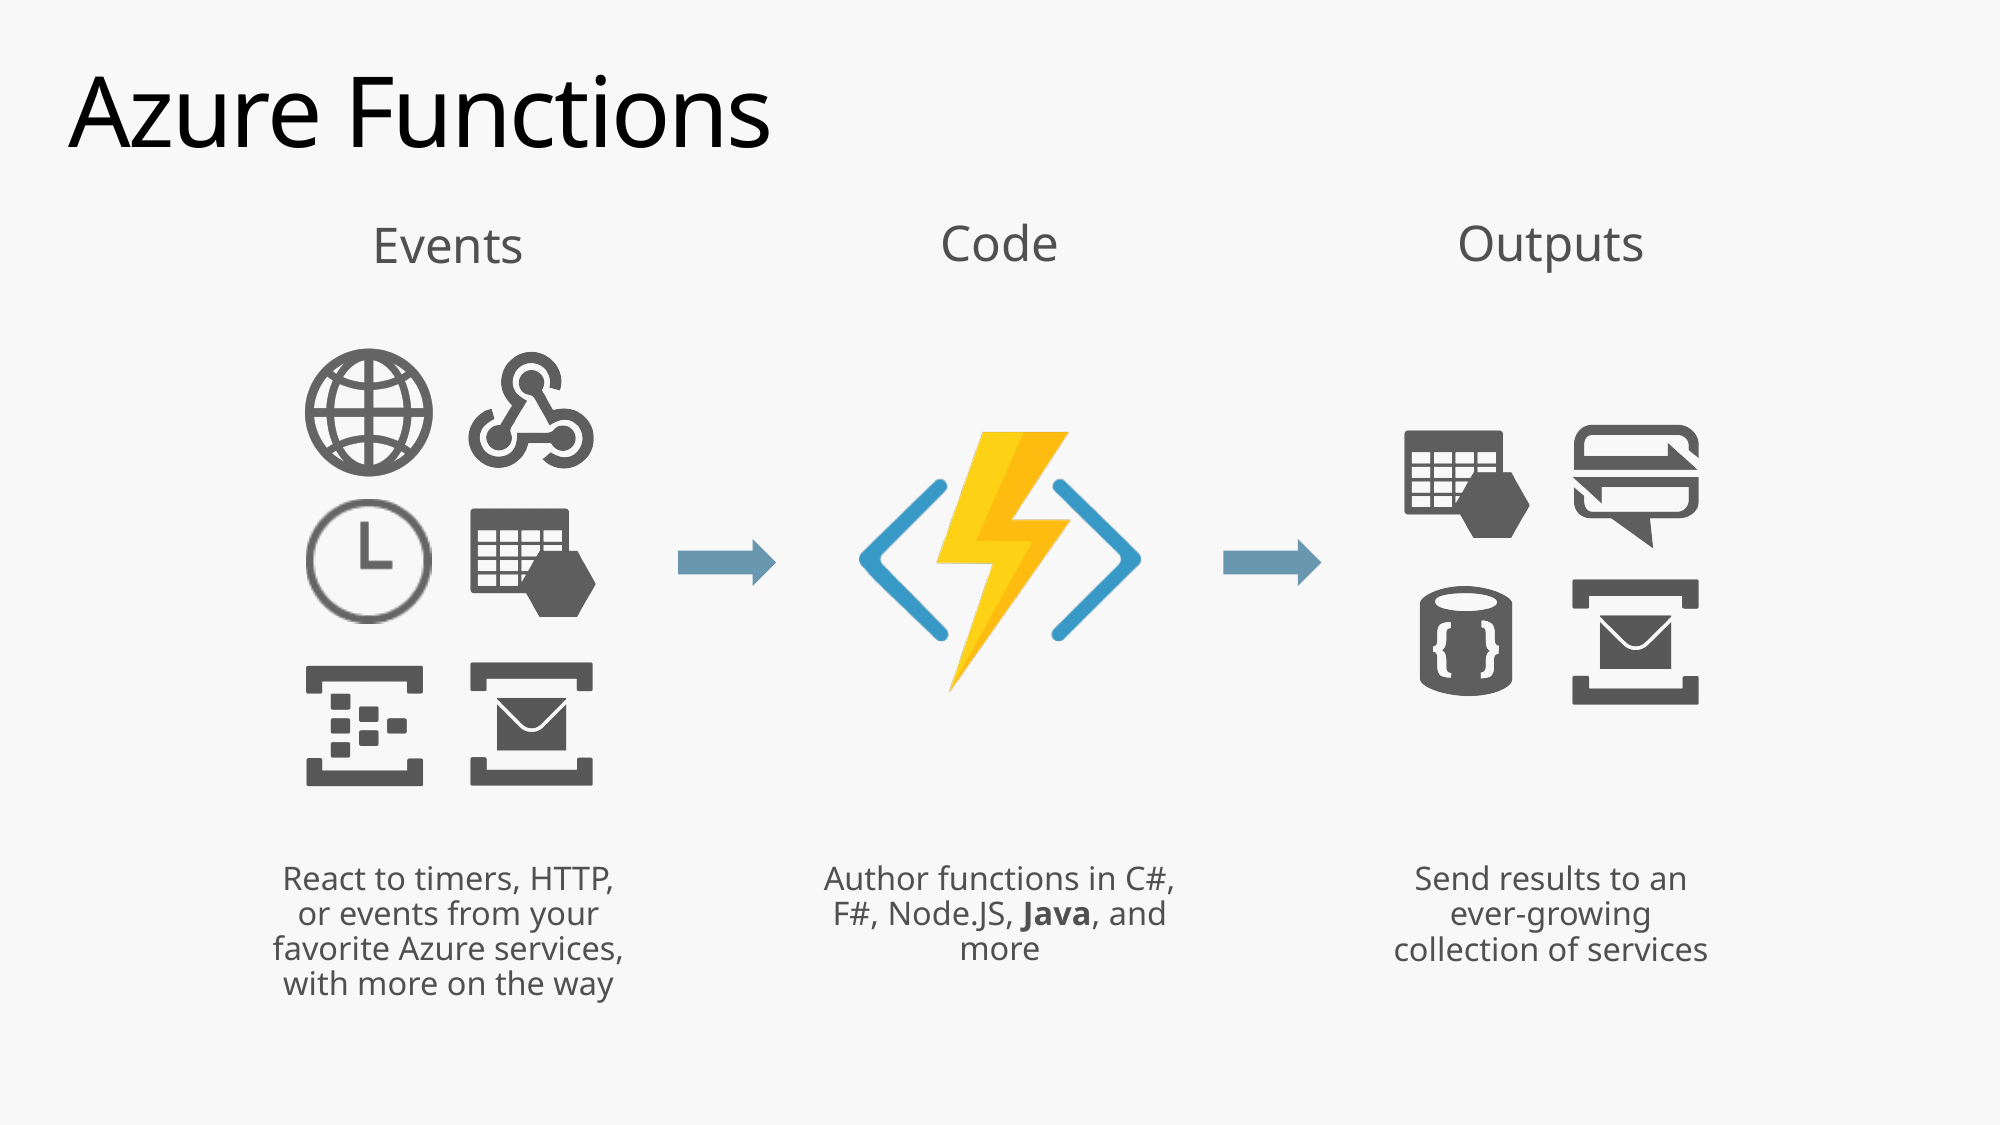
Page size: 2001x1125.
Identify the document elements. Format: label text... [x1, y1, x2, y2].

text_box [677, 195, 1206, 996]
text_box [1223, 195, 1758, 996]
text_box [215, 197, 655, 1032]
title Azure Functions [44, 47, 1957, 196]
